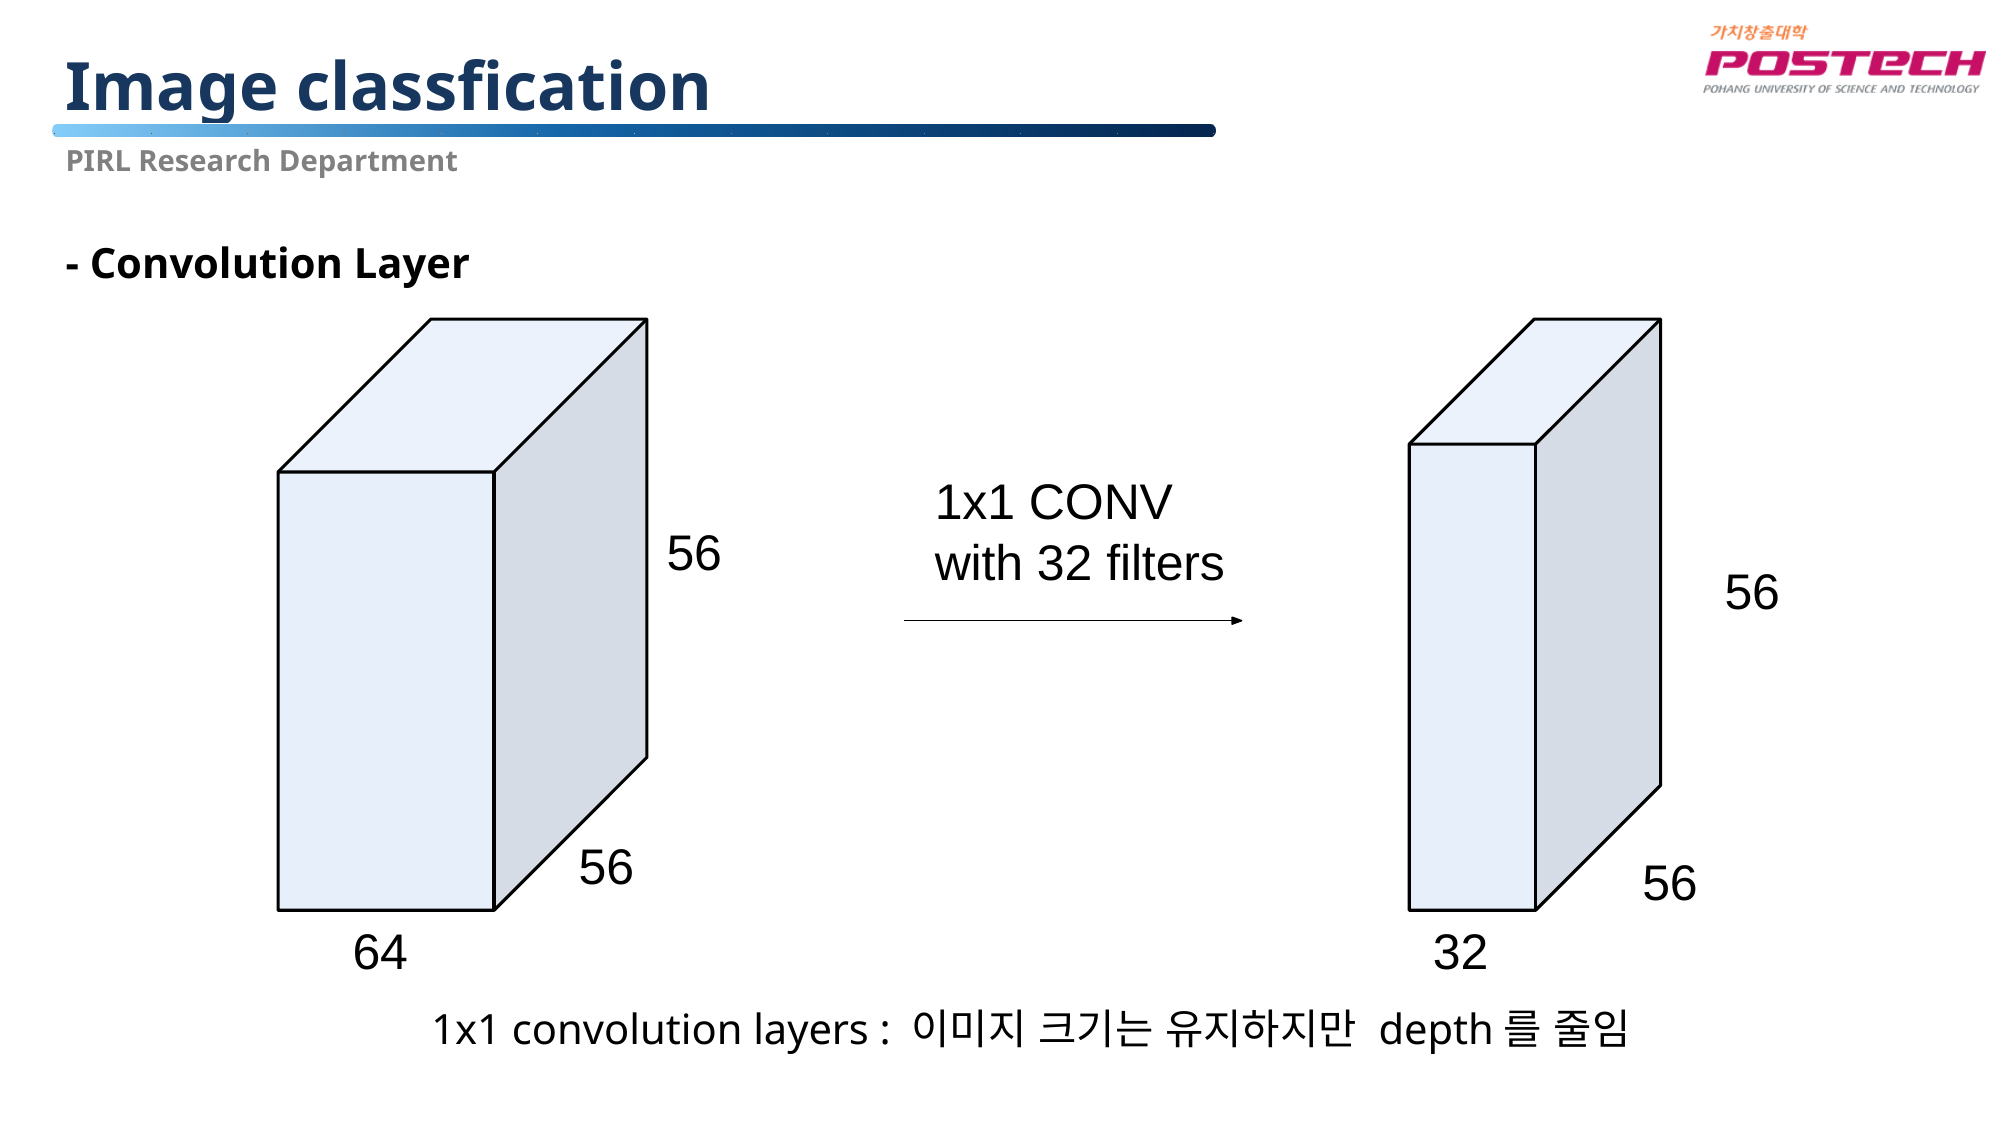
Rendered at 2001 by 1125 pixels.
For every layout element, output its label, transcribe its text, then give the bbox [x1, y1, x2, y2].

text_box [278, 472, 493, 911]
text_box 56 [1721, 556, 1783, 620]
text_box 32 [1430, 916, 1492, 980]
text_box 56 [1639, 847, 1701, 911]
text_box [1536, 320, 1661, 910]
title 1x1 convolution layers : 이미지 크기는 유지하지만 depth를 줄임 [428, 905, 1688, 1097]
text_box [1409, 319, 1661, 445]
text_box [278, 319, 647, 472]
text_box [279, 319, 644, 471]
picture [1703, 25, 1986, 93]
text_box 64 [349, 916, 411, 980]
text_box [50, 36, 1217, 168]
text_box [1232, 617, 1242, 625]
text_box [494, 321, 647, 911]
text_box - Convolution Layer [50, 229, 1300, 295]
text_box 56 [663, 517, 726, 580]
text_box [1410, 319, 1658, 443]
text_box [1409, 445, 1535, 911]
text_box 1x1 CONV with 32 filters [931, 467, 1229, 591]
text_box 56 [575, 831, 637, 895]
